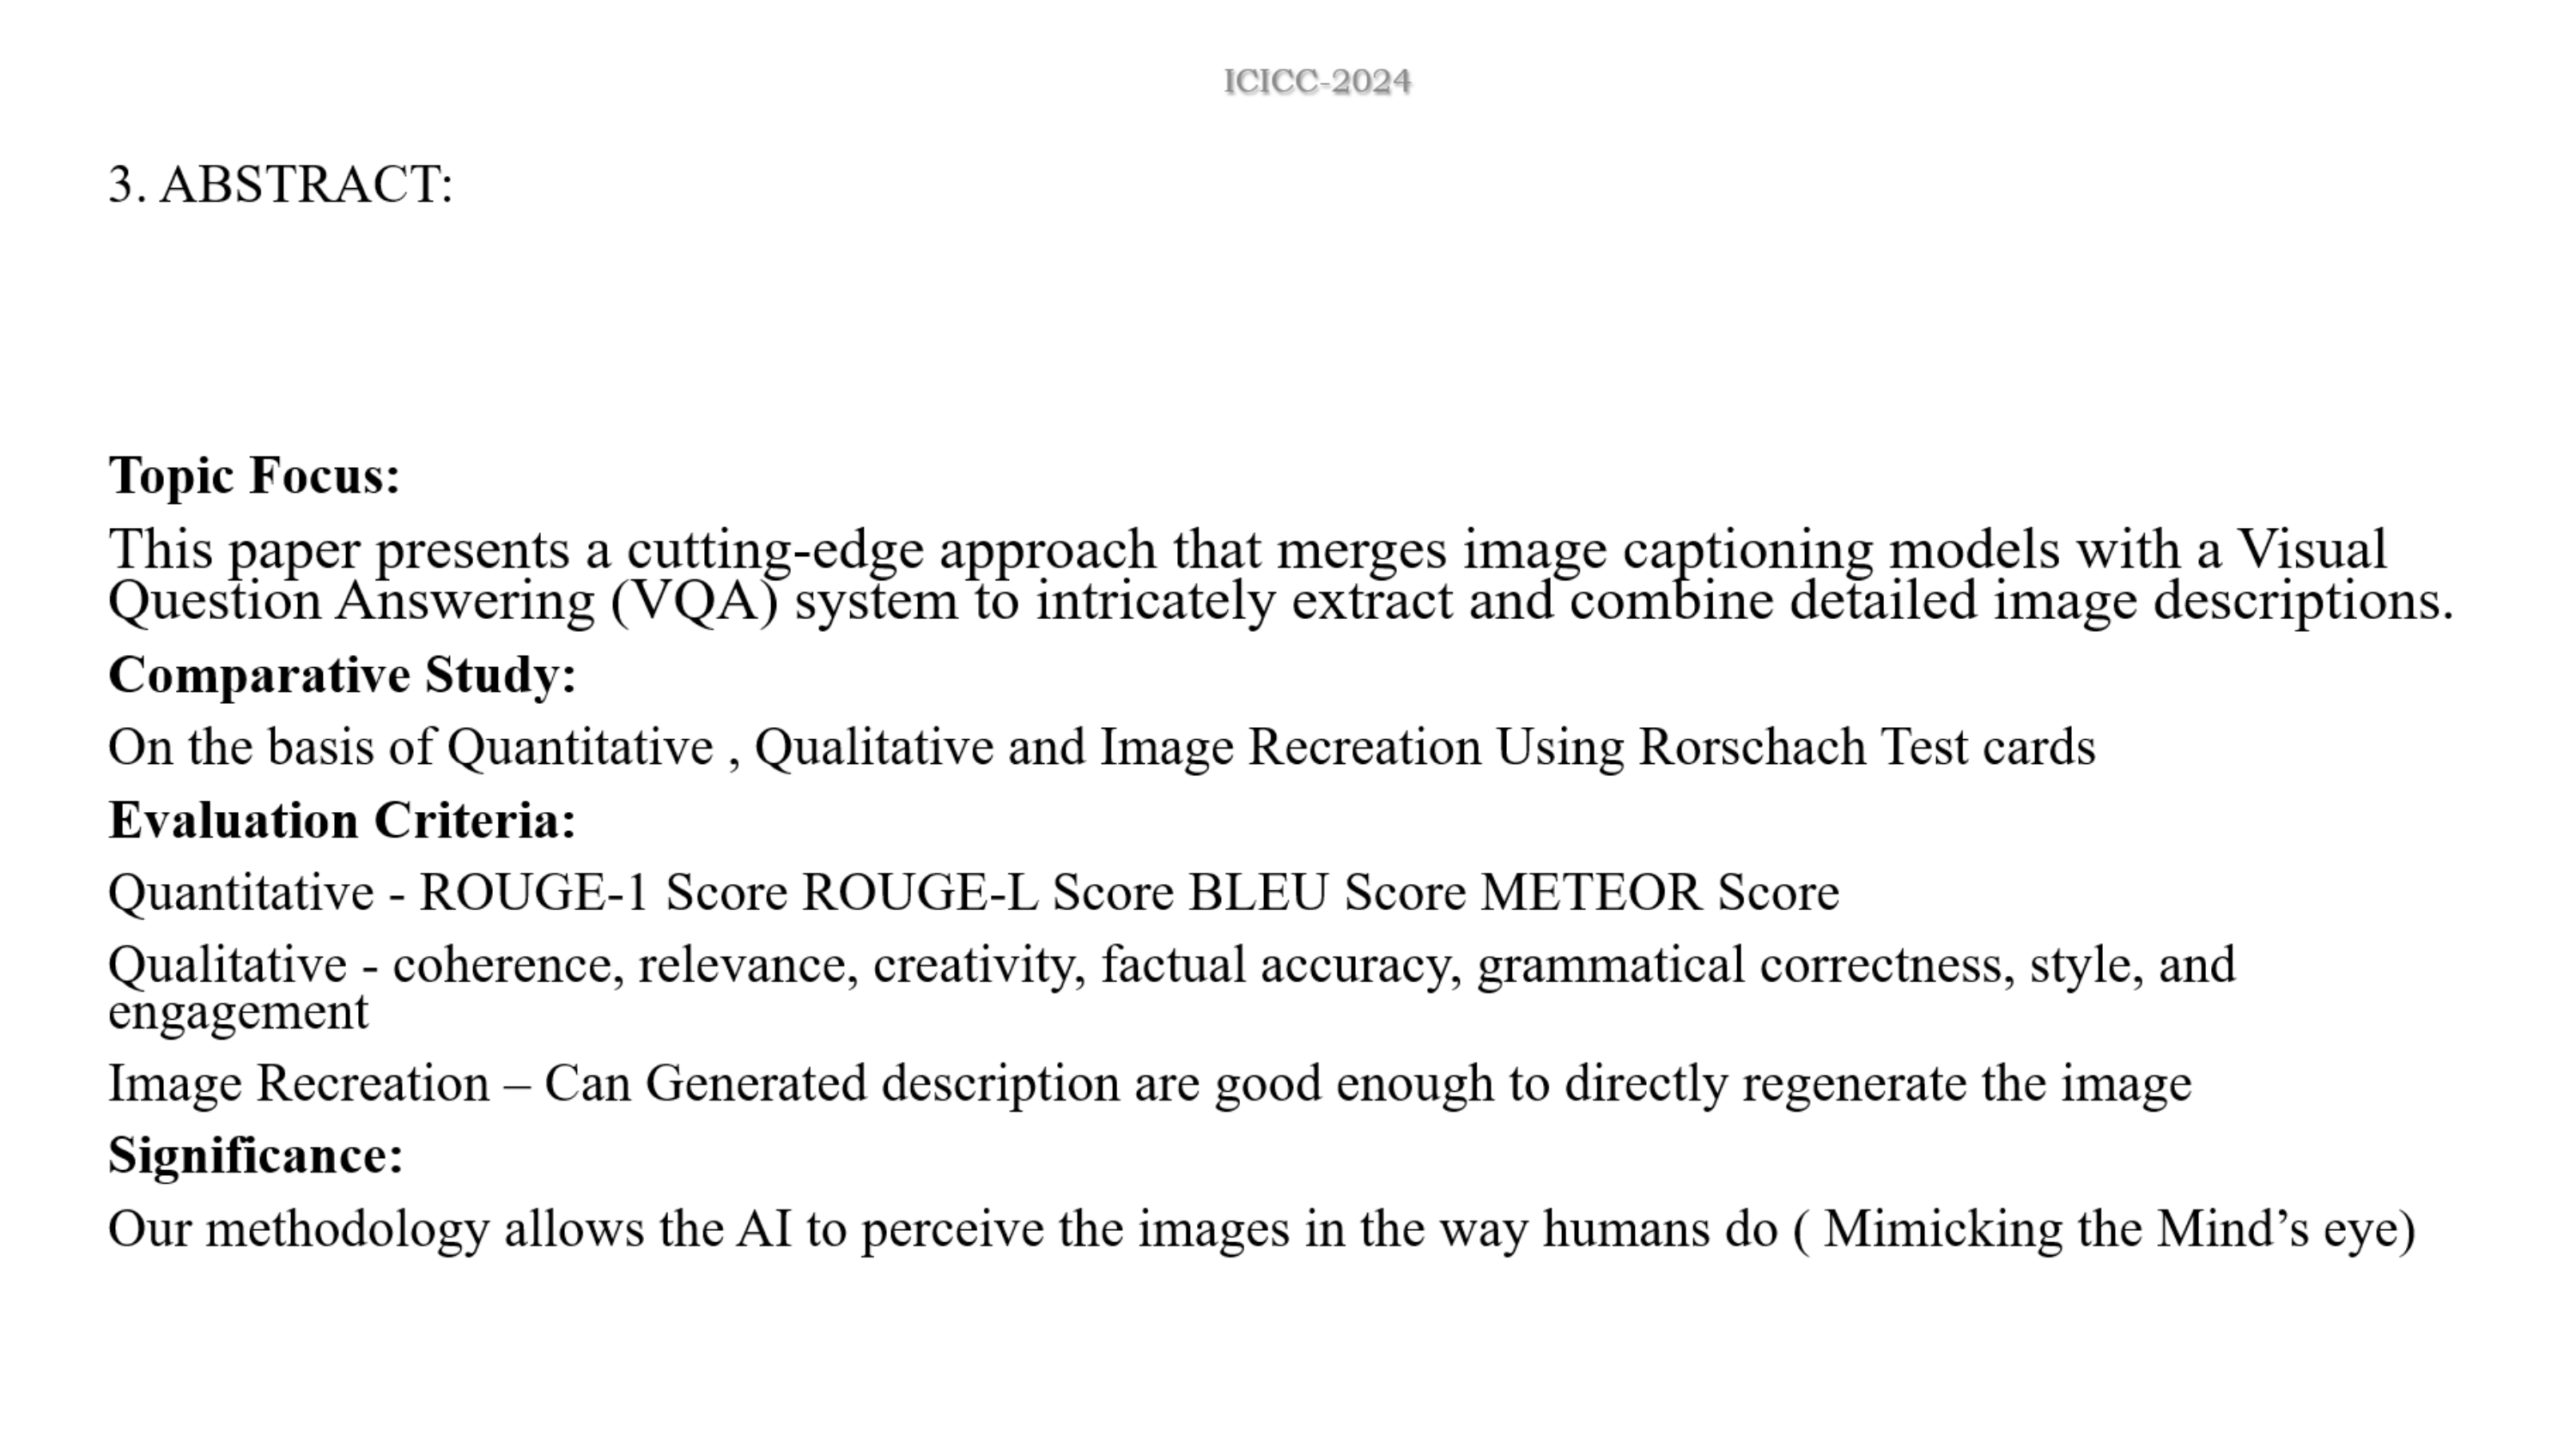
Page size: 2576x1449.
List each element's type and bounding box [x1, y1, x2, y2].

text_box [0, 0, 2576, 1449]
